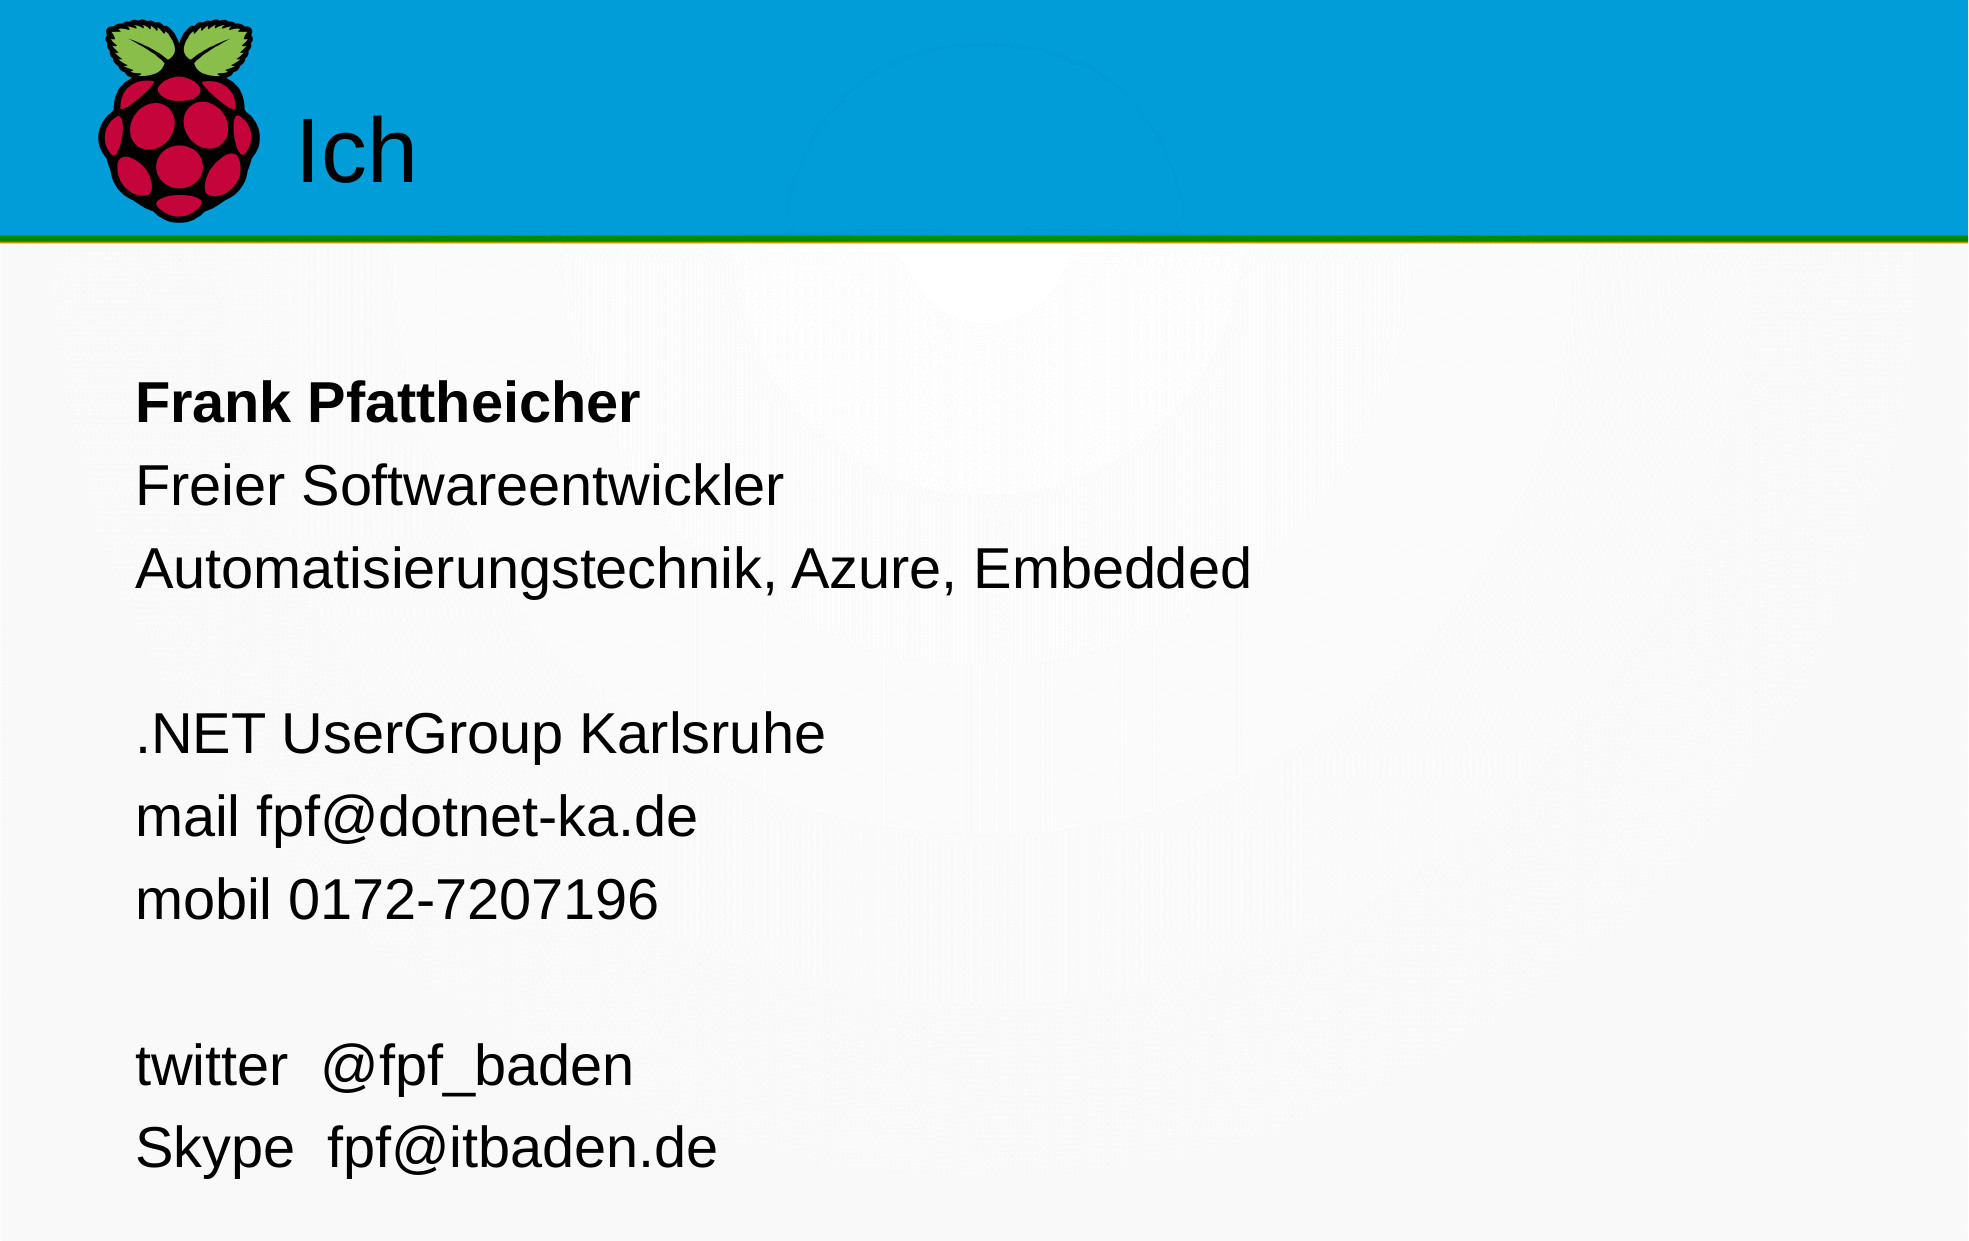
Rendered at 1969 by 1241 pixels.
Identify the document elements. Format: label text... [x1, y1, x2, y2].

text_box Ich [295, 49, 1870, 257]
picture [0, 236, 1969, 1241]
text_box Frank Pfattheicher Freier Softwareentwickler Automatisierungstechnik, Azure, Embedded .NET UserGroup Karlsruhe mail fpf@dotnet-ka.de mobil 0172-7207196 twitter @fpf_baden Skype fpf@itbaden.de [135, 373, 1875, 1185]
picture [100, 21, 258, 221]
